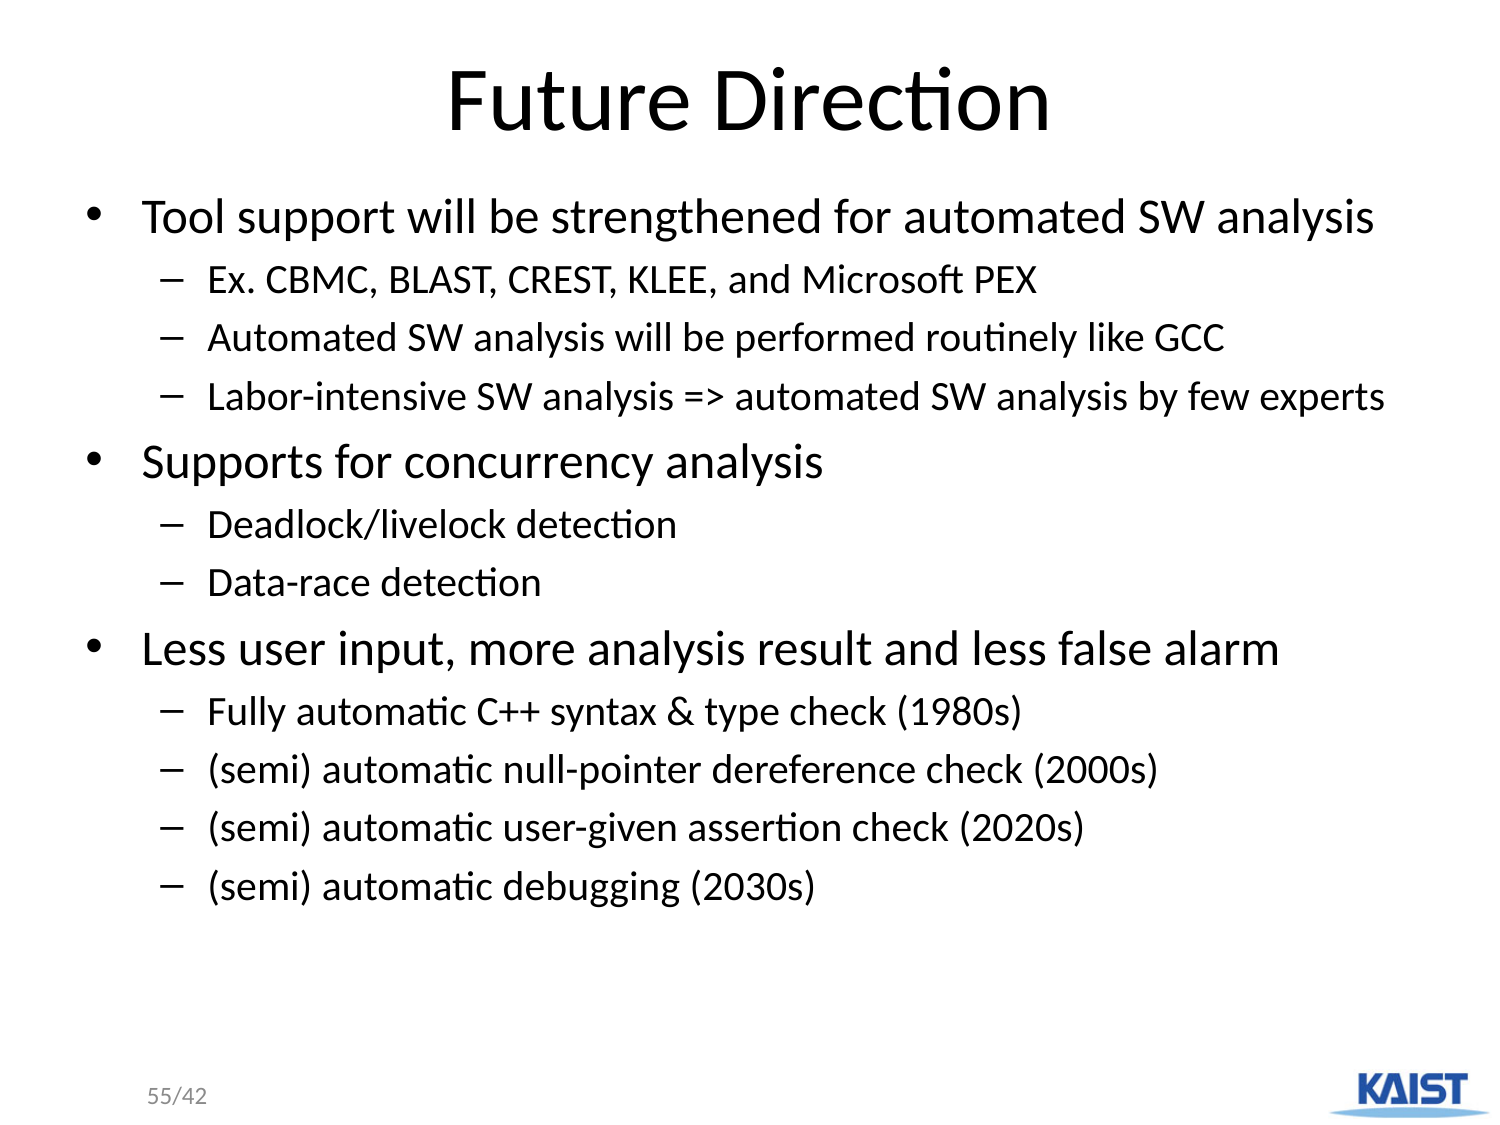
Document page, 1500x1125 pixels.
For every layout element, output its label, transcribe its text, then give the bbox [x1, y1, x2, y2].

picture [1324, 1069, 1492, 1122]
list Tool support will be strengthened for automated SW analysis Ex. CBMC, BLAST, CREST, KLEE, and Microsoft PEX Automated SW analysis will be performed routinely like GCC Labor-intensive SW analysis => automated SW analysis by few experts Supports for concurrency analysis Deadlock/livelock detection Data-race detection Less user input, more analysis result and less false alarm Fully automatic C++ syntax & type check (1980s) (semi) automatic null-pointer dereference check (2000s) (semi) automatic user-given assertion check (2020s) (semi) automatic debugging (2030s) [70, 175, 1454, 1032]
title Future Direction [0, 23, 1500, 164]
slide_number 55/42 [75, 1065, 223, 1125]
